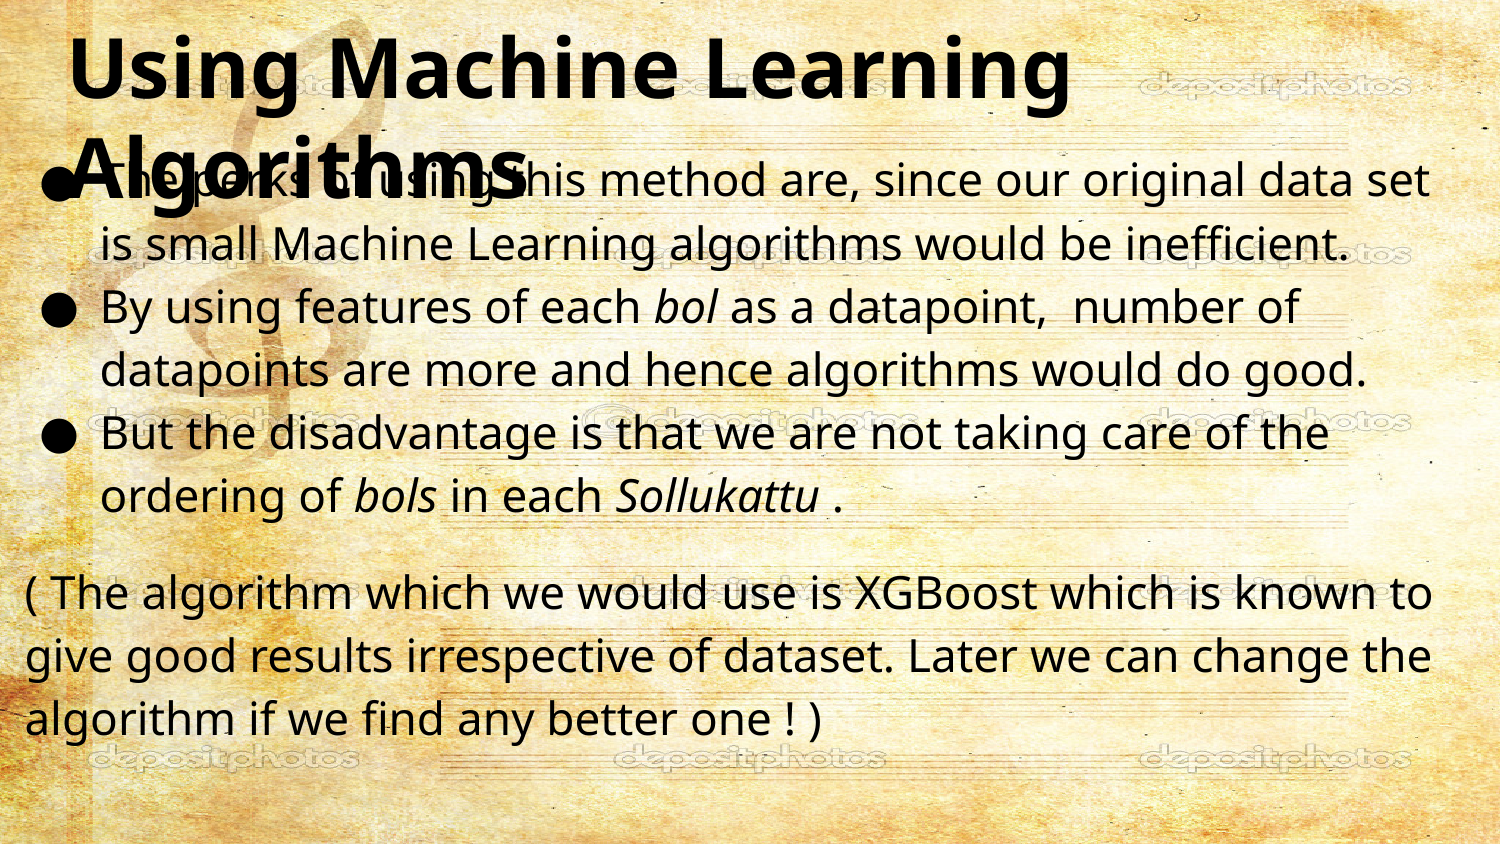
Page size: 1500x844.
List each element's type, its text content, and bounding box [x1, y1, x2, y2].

title Using Machine Learning Algorithms [51, 0, 1449, 94]
picture [0, 0, 1500, 844]
list The perks of using this method are, since our original data set is small Machine Learning algorithms would be inefficient. By using features of each bol as a datapoint, number of datapoints are more and hence algorithms would do good. But the disadvantage is that we are not taking care of the ordering of bols in each Sollukattu . ( The algorithm which we would use is XGBoost which is known to give good results irrespective of dataset. Later we can change the algorithm if we find any better one ! ) [9, 127, 1489, 830]
